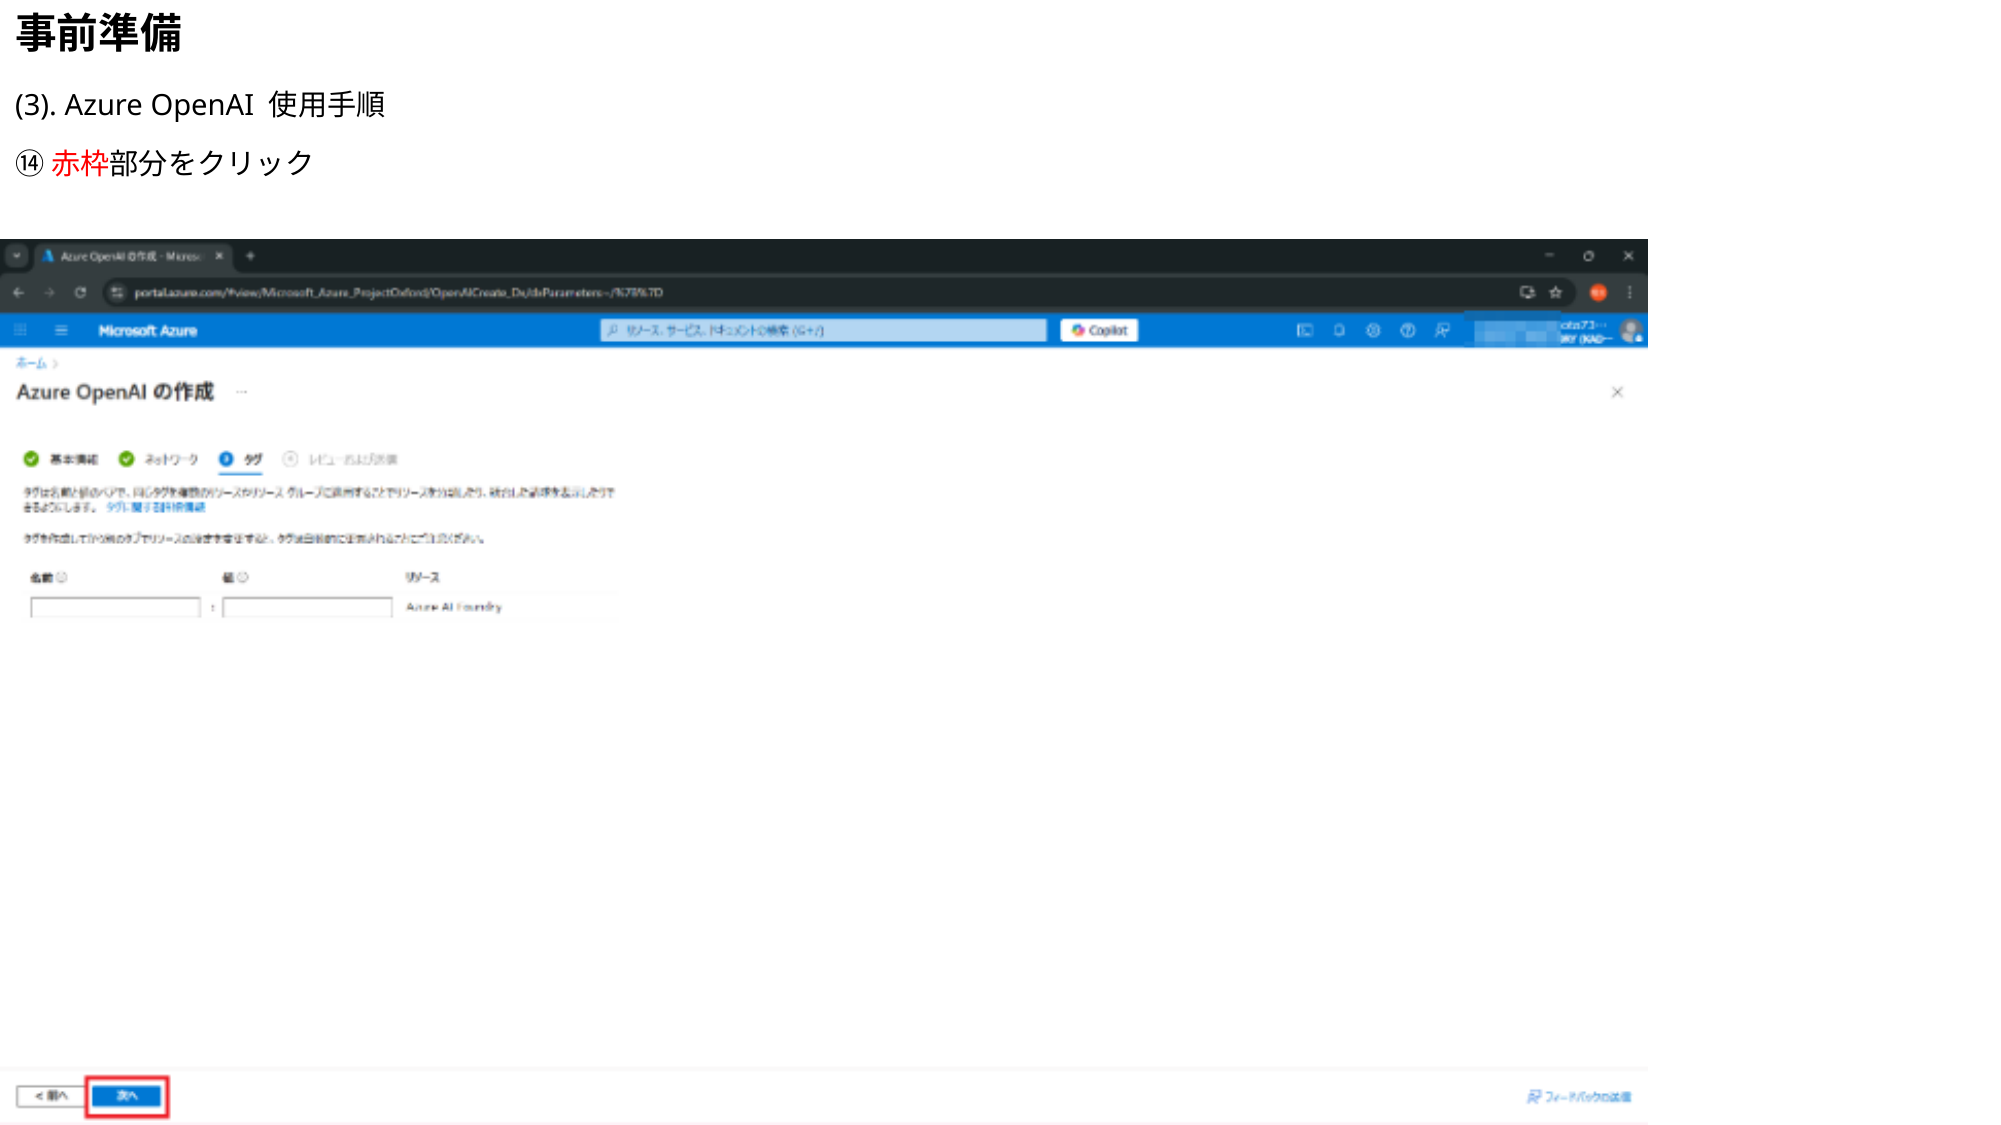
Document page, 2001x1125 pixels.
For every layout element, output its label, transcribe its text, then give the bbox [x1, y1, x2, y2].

text_box ⑭赤枠部分をクリック [0, 141, 2000, 1125]
title 事前準備 [0, 0, 2000, 70]
text_box (3). Azure OpenAI 使用手順 [0, 70, 2000, 141]
picture [0, 238, 1649, 1125]
